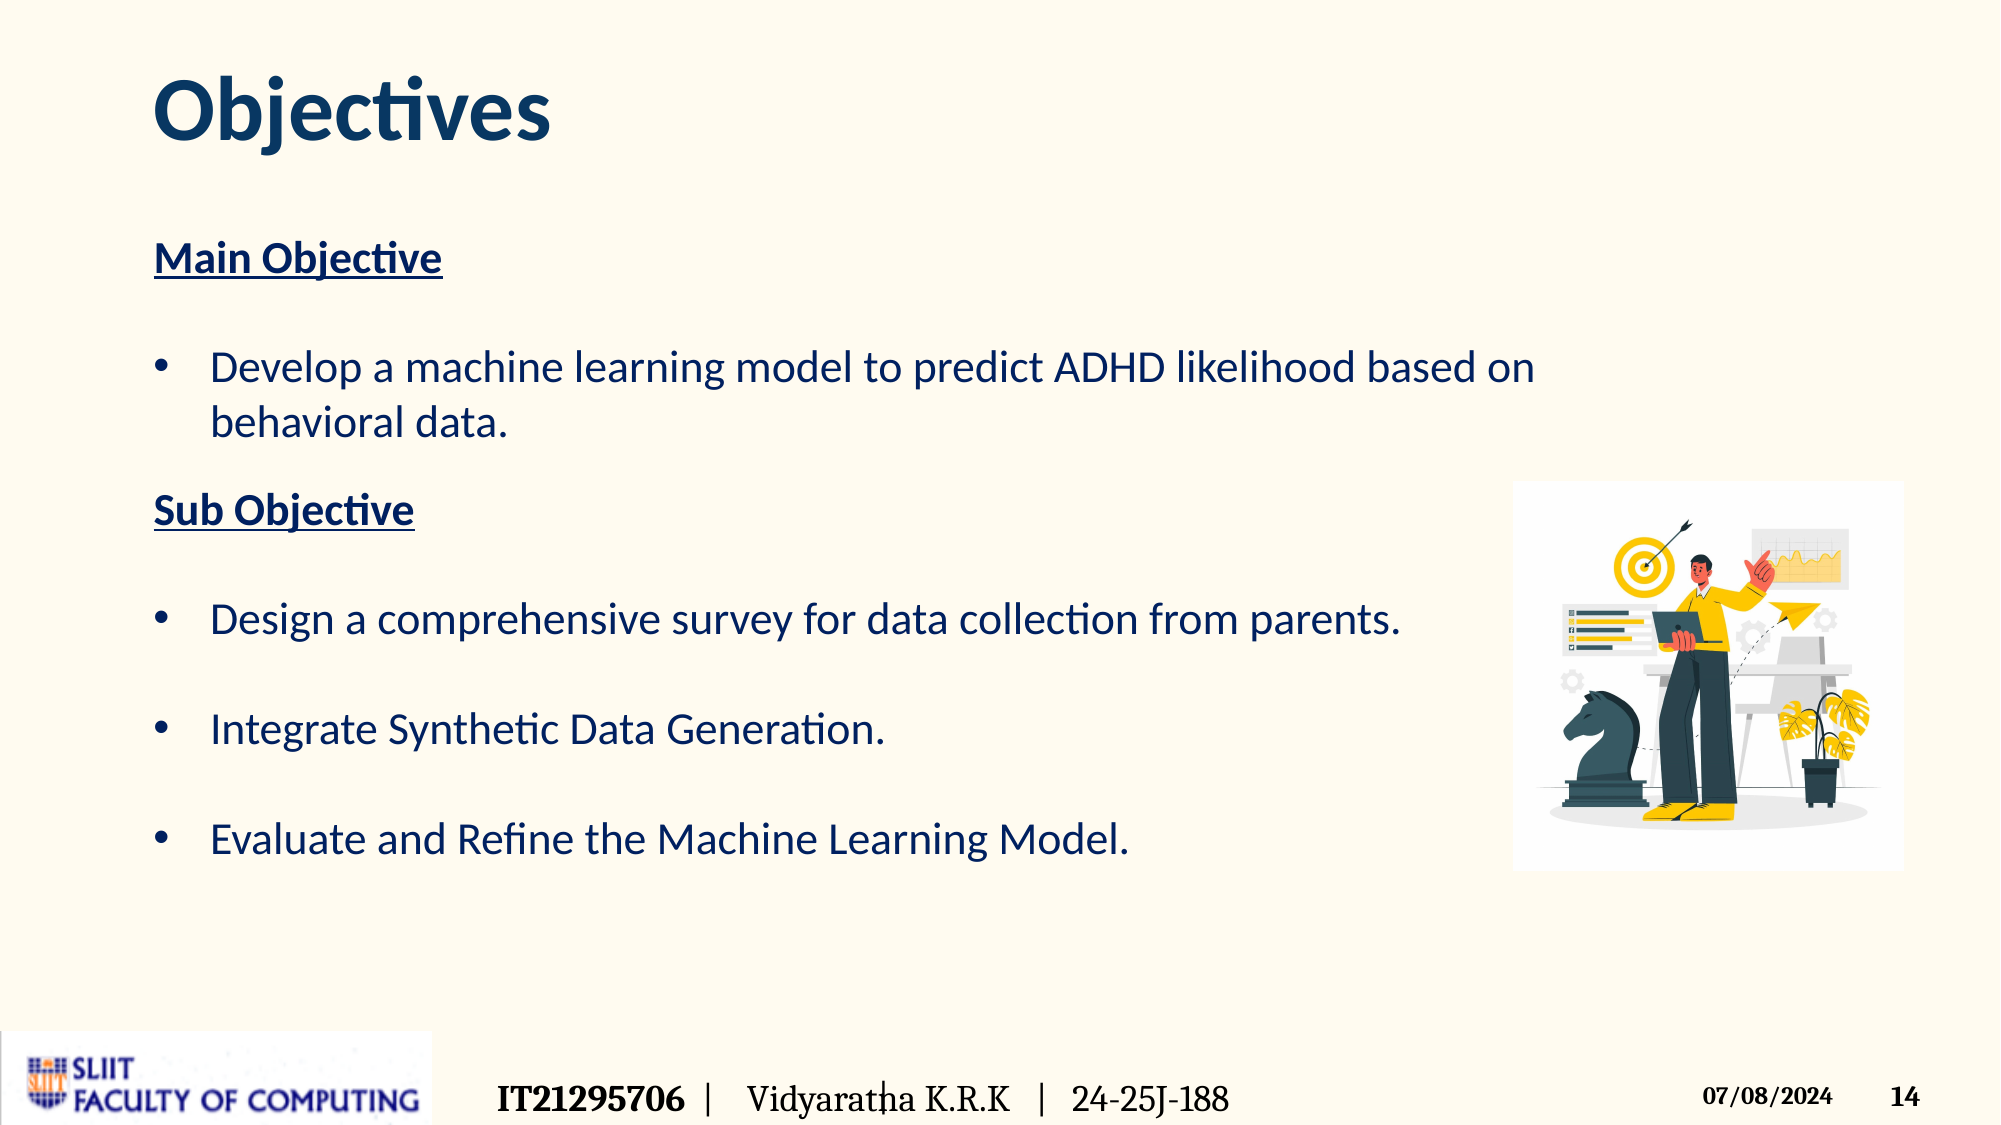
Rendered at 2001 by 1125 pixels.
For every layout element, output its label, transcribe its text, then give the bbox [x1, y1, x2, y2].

picture [1513, 480, 1904, 871]
text_box Main Objective Develop a machine learning model to predict ADHD likelihood based on behavioral data. Sub Objective Design a comprehensive survey for data collection from parents. Integrate Synthetic Data Generation. Evaluate and Refine the Machine Learning Model. [151, 225, 1606, 864]
title Objectives [151, 46, 554, 225]
slide_number 14 [1885, 1076, 1932, 1125]
footer 07/08/2024 [1700, 1078, 1885, 1125]
picture [0, 1031, 432, 1125]
text_box IT21295706 | Vidyaratna K.R.K | 24-25J-188 [481, 1072, 1465, 1121]
